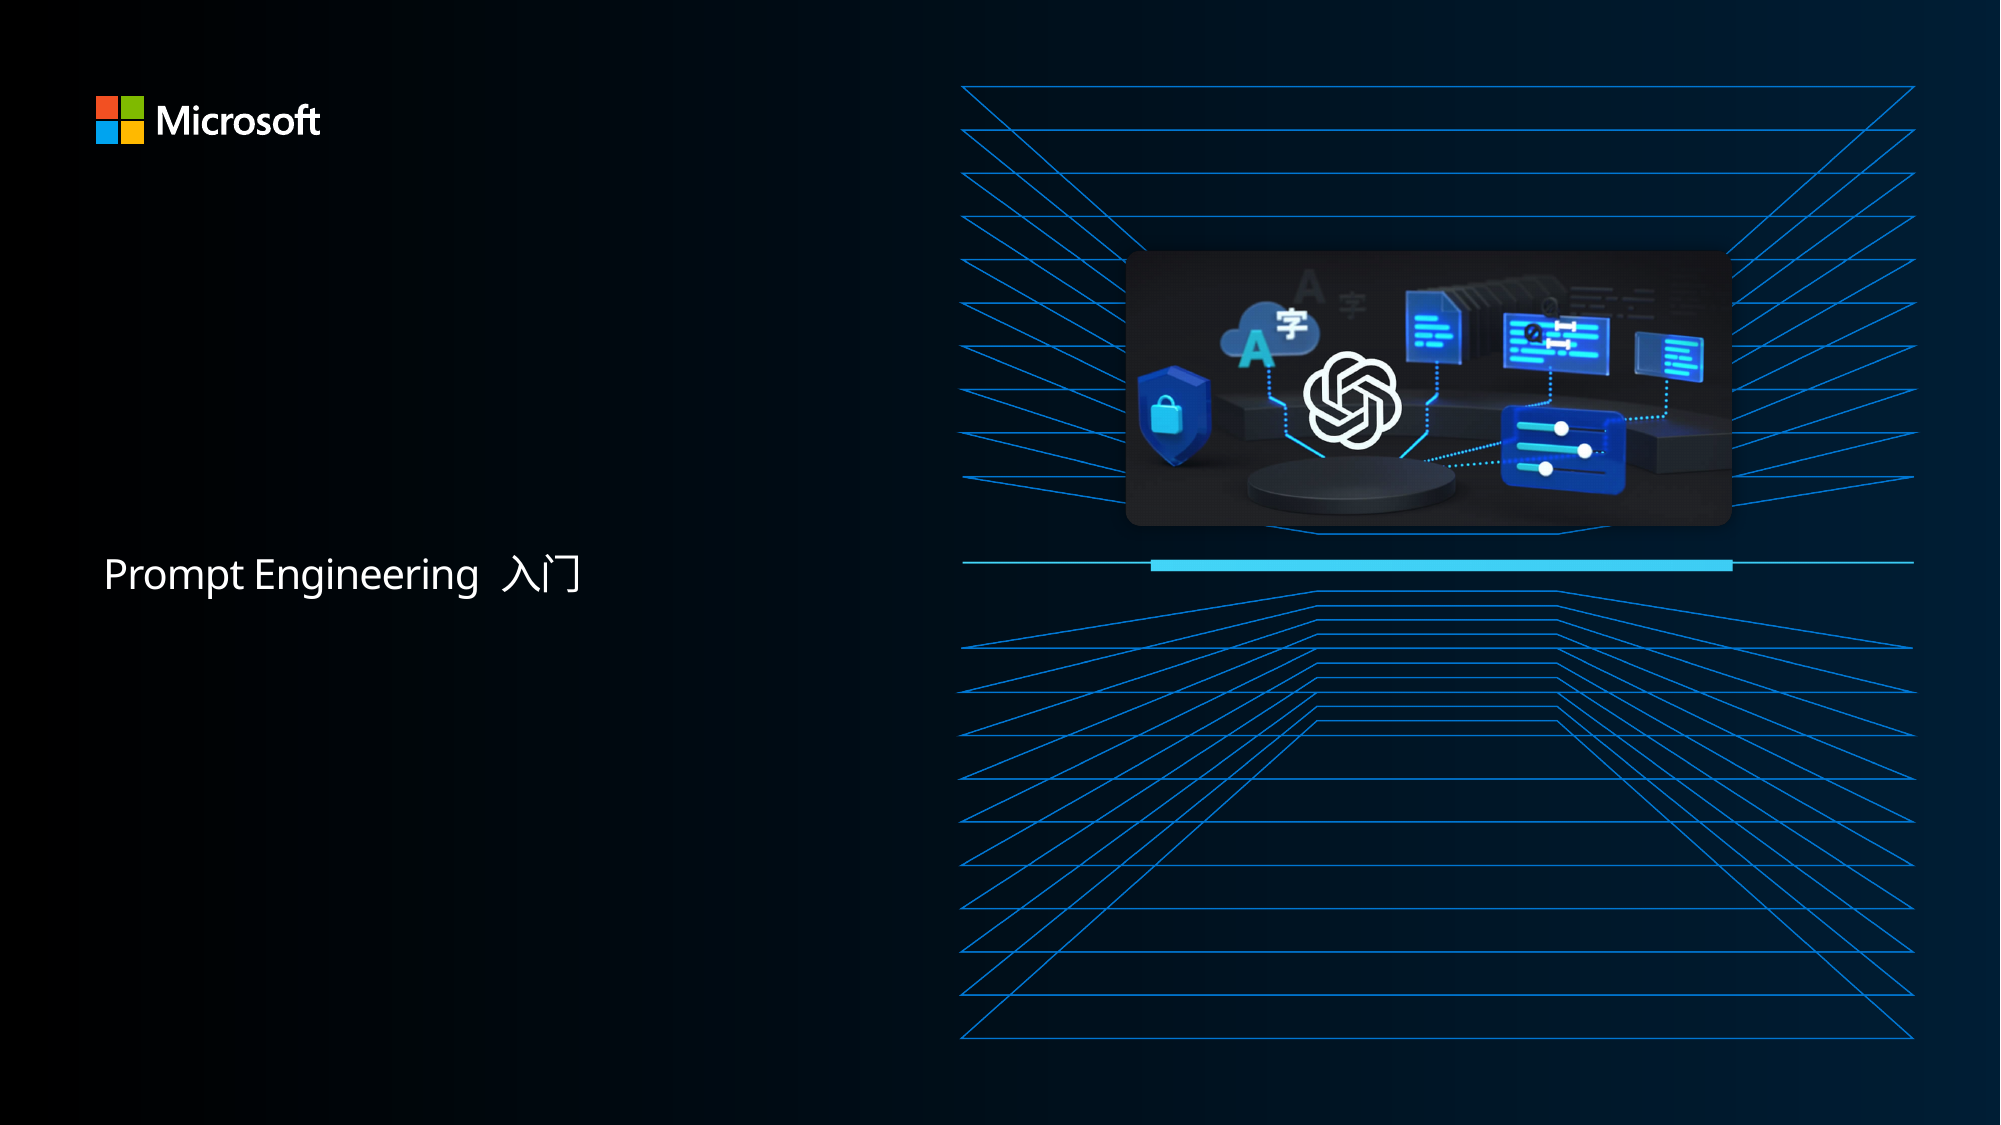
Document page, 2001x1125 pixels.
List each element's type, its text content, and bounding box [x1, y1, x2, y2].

picture [936, 61, 1939, 1063]
title Prompt Engineering 入门 [103, 547, 911, 598]
